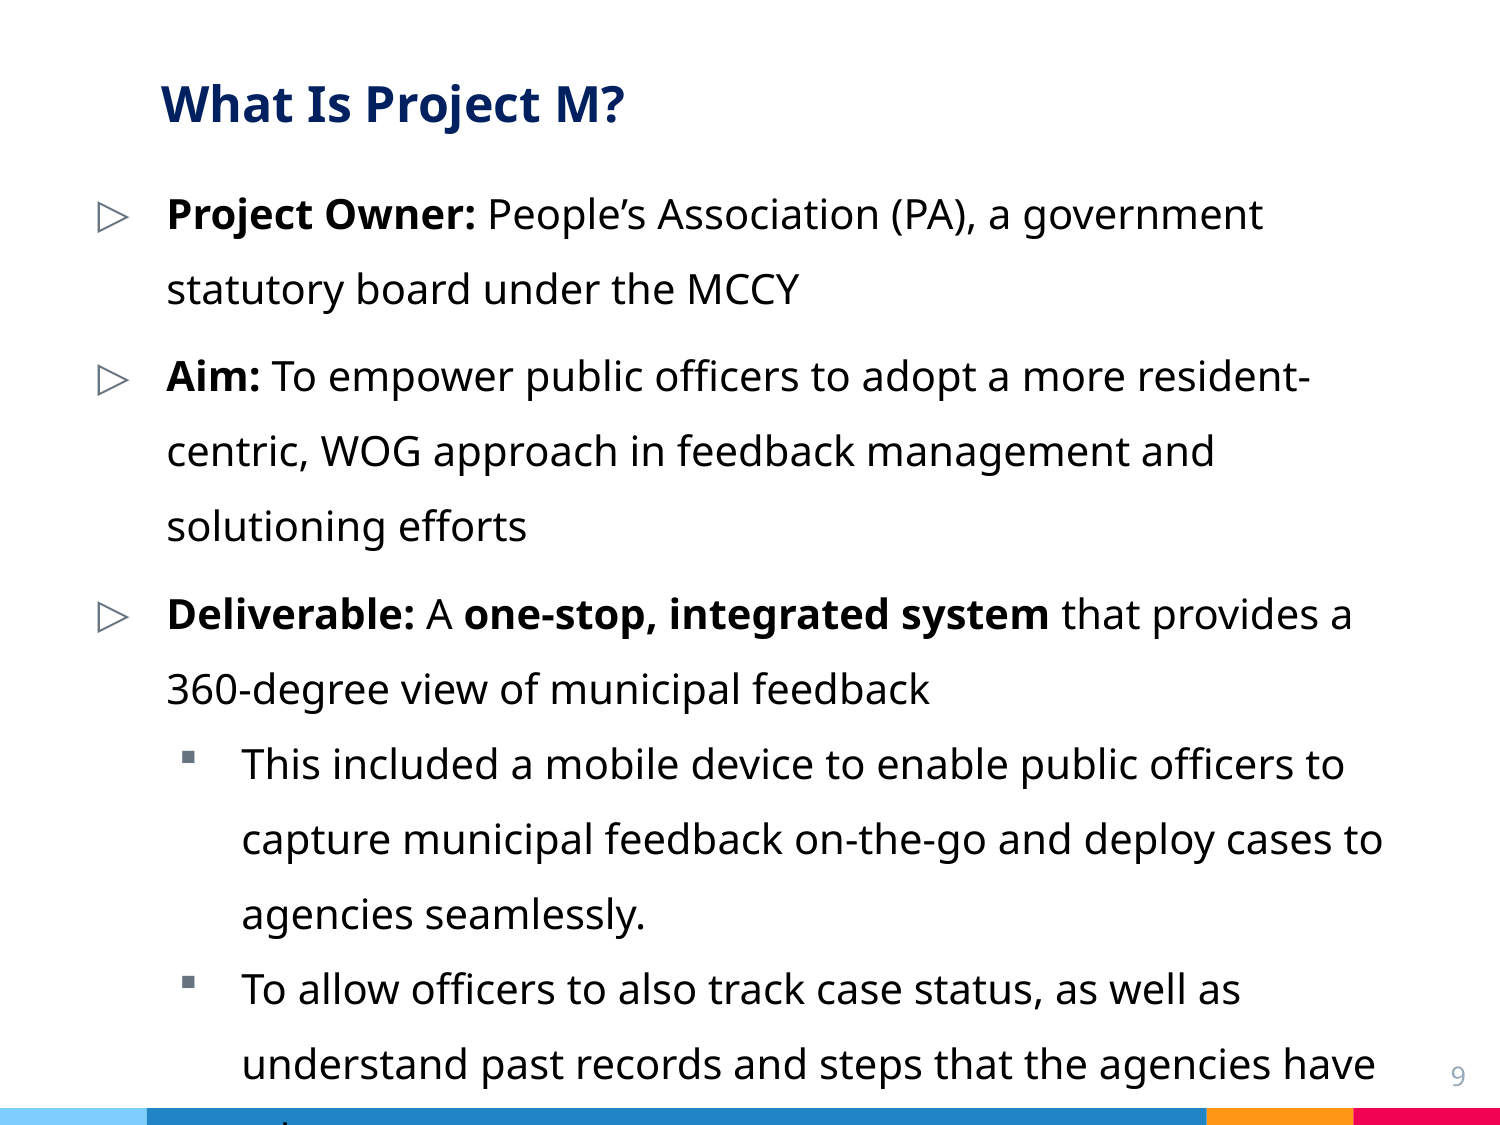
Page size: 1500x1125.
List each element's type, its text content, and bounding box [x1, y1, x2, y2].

slide_number 9 [1391, 1043, 1482, 1113]
list Project Owner: People’s Association (PA), a government statutory board under the MCCY Aim: To empower public officers to adopt a more resident-centric, WOG approach in feedback management and solutioning efforts Deliverable: A one-stop, integrated system that provides a 360-degree view of municipal feedback This included a mobile device to enable public officers to capture municipal feedback on-the-go and deploy cases to agencies seamlessly. To allow officers to also track case status, as well as understand past records and steps that the agencies have taken. For better service delivery to the citizens [76, 147, 1427, 925]
title What Is Project M? [146, 45, 1207, 147]
